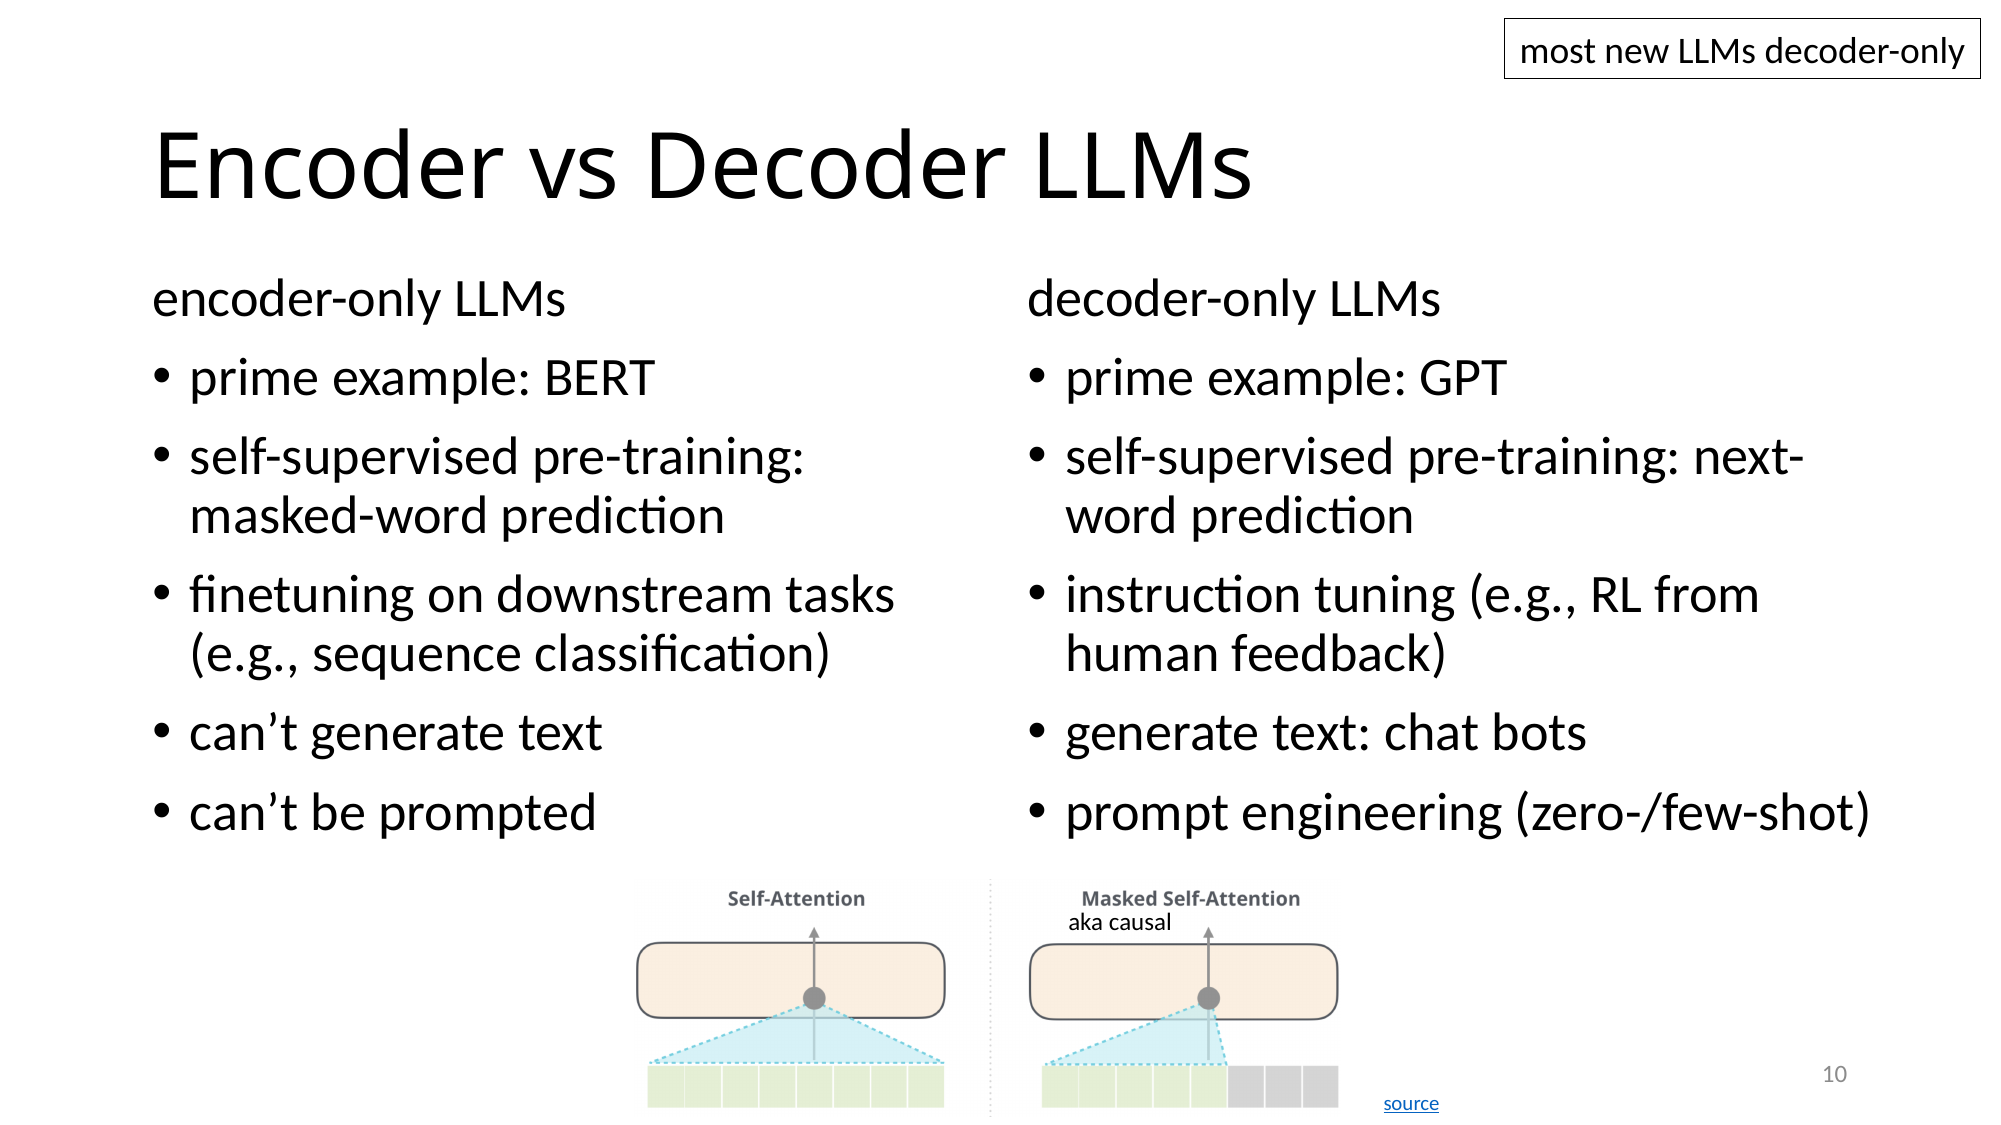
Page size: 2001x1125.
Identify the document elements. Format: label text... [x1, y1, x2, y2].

list decoder-only LLMs prime example: GPT self-supervised pre-training: next-word prediction instruction tuning (e.g., RL from human feedback) generate text: chat bots prompt engineering (zero-/few-shot) [1012, 261, 1910, 976]
picture [634, 879, 1341, 1117]
title Encoder vs Decoder LLMs [137, 59, 1863, 278]
text_box most new LLMs decoder-only [1504, 18, 1981, 79]
text_box source [1368, 1082, 1457, 1123]
list encoder-only LLMs prime example: BERT self-supervised pre-training: masked-word prediction finetuning on downstream tasks (e.g., sequence classification) can’t generate text can’t be prompted [137, 261, 988, 976]
slide_number 10 [1412, 1042, 1863, 1103]
